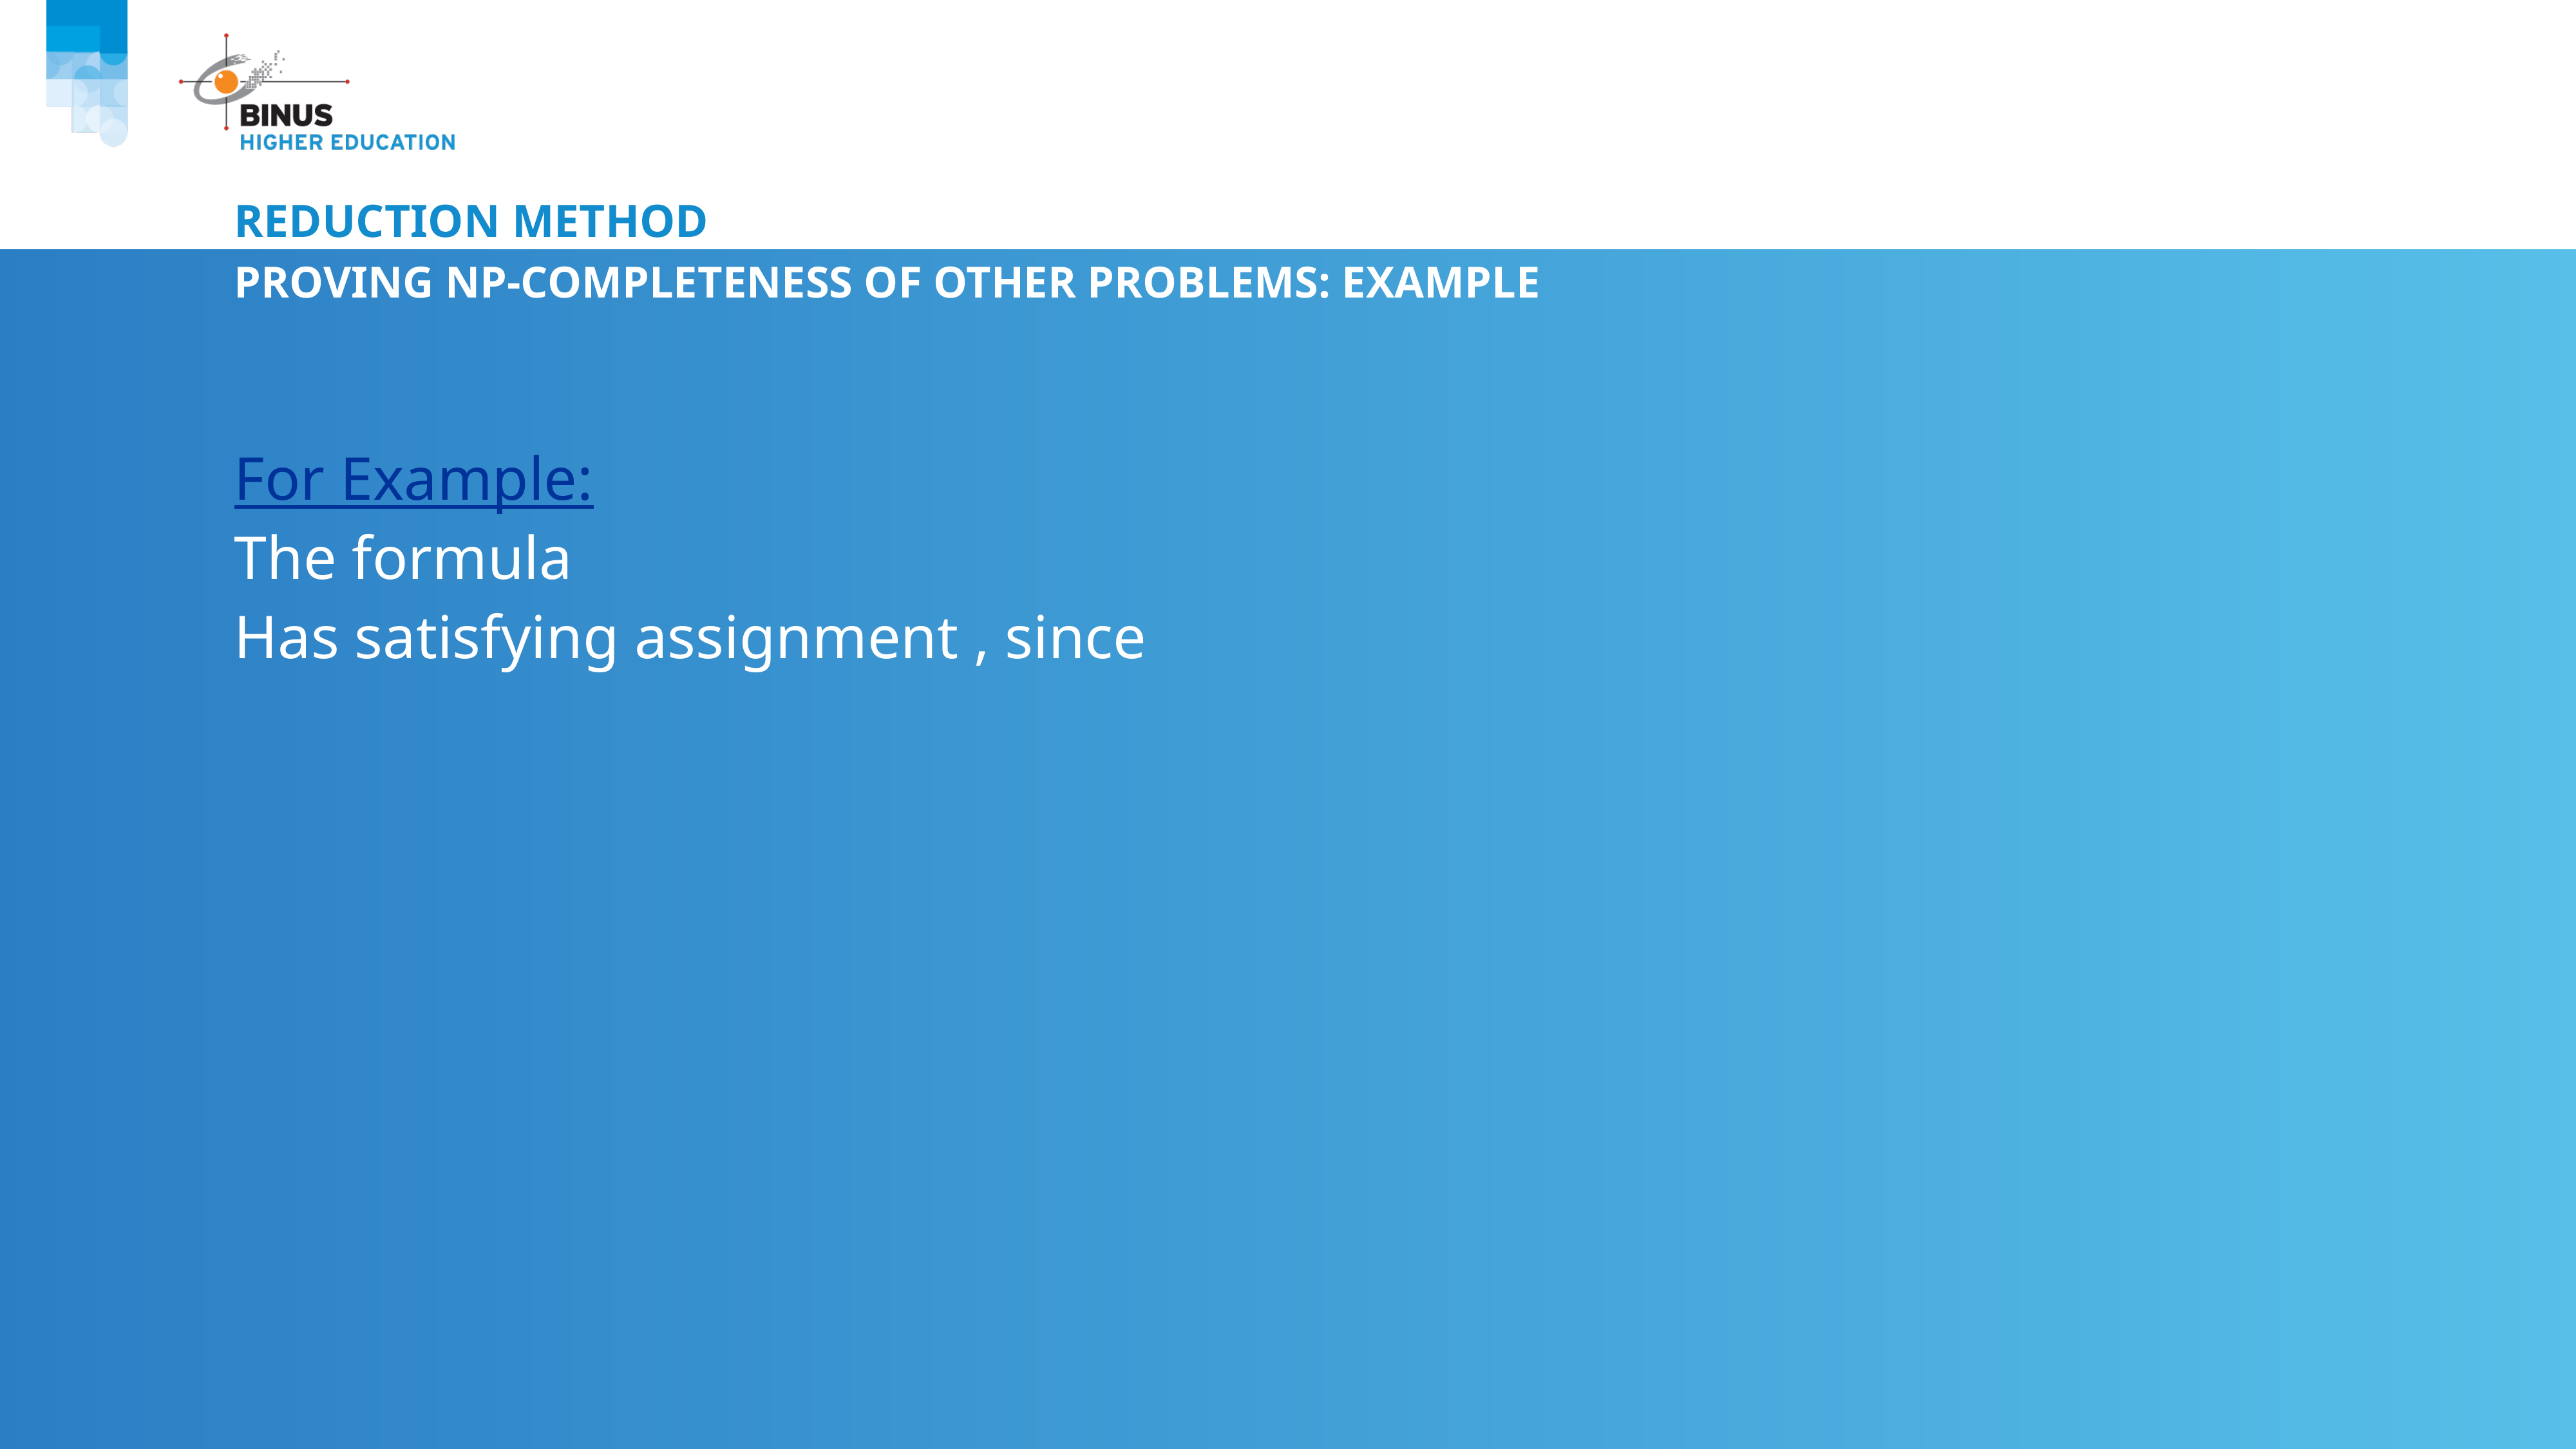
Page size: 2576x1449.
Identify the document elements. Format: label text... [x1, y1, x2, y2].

title Reduction Method [228, 197, 1784, 252]
list Proving NP-Completeness of other problems: Example [228, 255, 1784, 341]
picture [46, 0, 455, 154]
